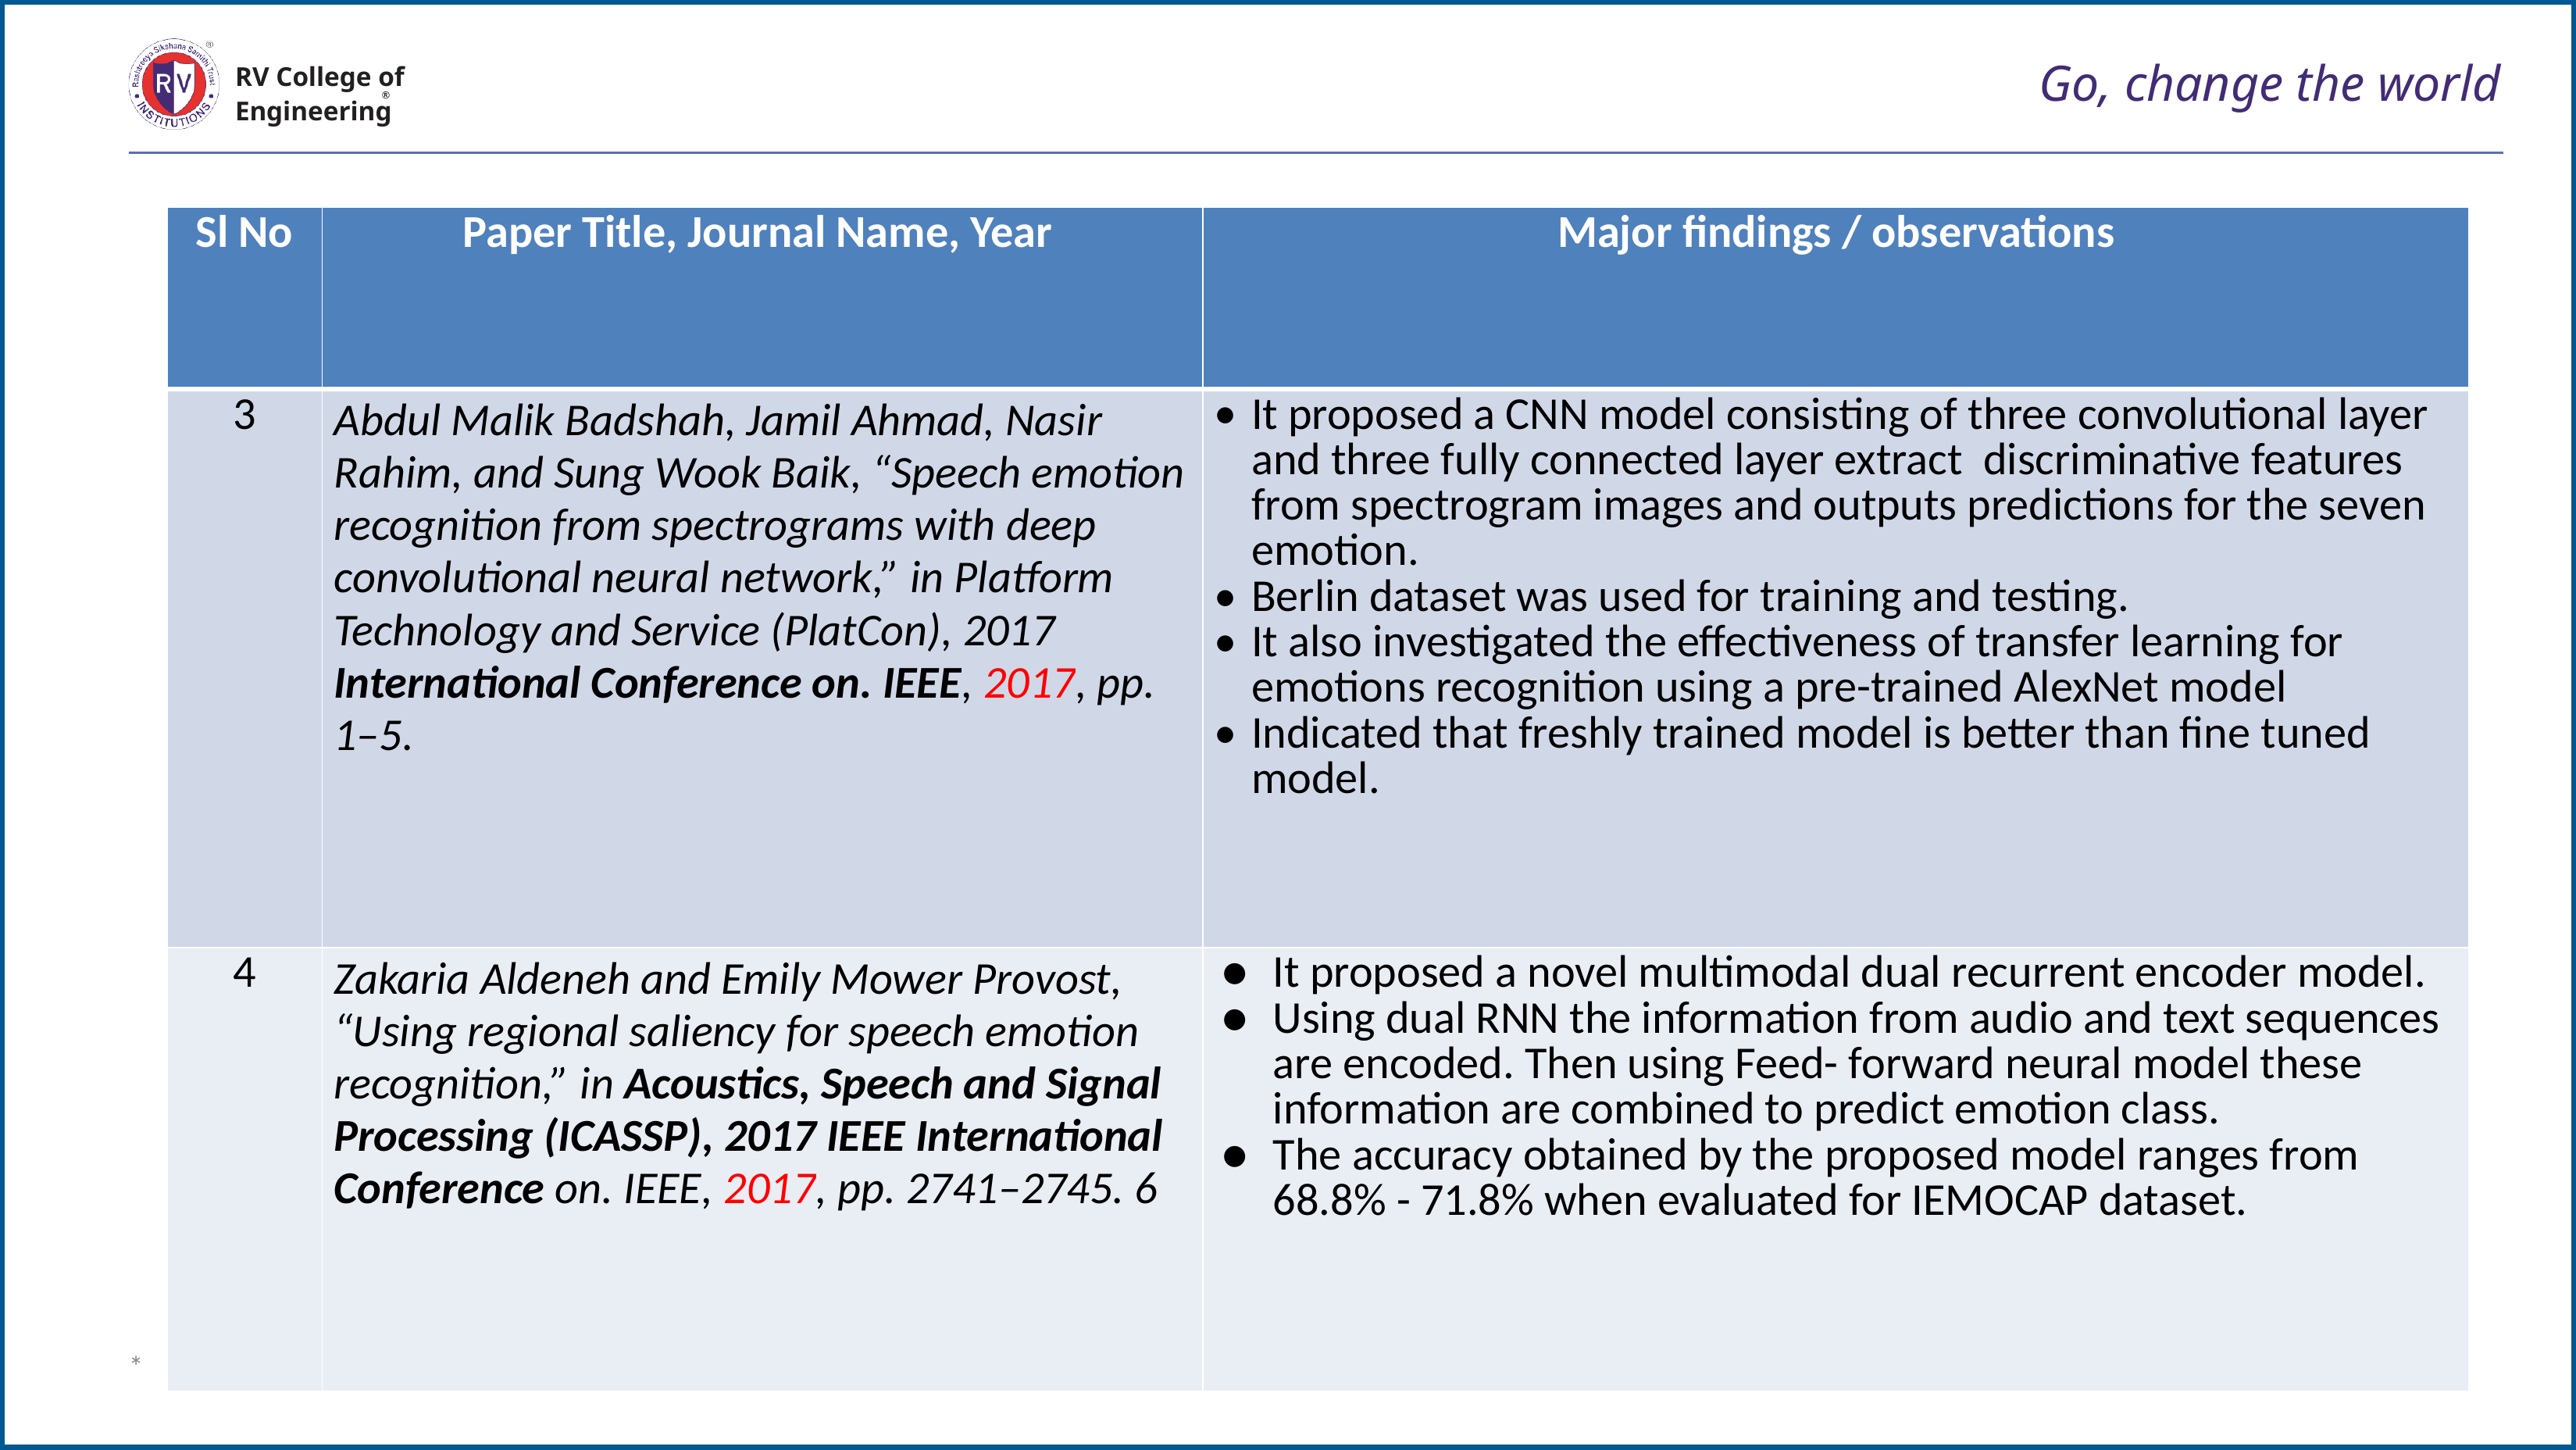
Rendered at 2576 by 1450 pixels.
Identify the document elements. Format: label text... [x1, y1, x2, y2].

text_box [0, 0, 2576, 1450]
table_cell 3 [168, 391, 322, 947]
table_cell Zakaria Aldeneh and Emily Mower Provost, “Using regional saliency for speech emotion recognition,” in Acoustics, Speech and Signal Processing (ICASSP), 2017 IEEE International Conference on. IEEE, 2017, pp. 2741–2745. 6 [323, 948, 1202, 1391]
title Go, change the world [2029, 52, 2502, 295]
text_box * [128, 1348, 166, 1384]
table_cell It proposed a CNN model consisting of three convolutional layer and three fully connected layer extract discriminative features from spectrogram images and outputs predictions for the seven emotion. Berlin dataset was used for training and testing. It also investigated the effectiveness of transfer learning for emotions recognition using a pre-trained AlexNet model Indicated that freshly trained model is better than fine tuned model. [1204, 391, 2468, 947]
table_header Major findings / observations [1204, 208, 2468, 387]
table_cell 4 [168, 948, 322, 1391]
table_cell Abdul Malik Badshah, Jamil Ahmad, Nasir Rahim, and Sung Wook Baik, “Speech emotion recognition from spectrograms with deep convolutional neural network,” in Platform Technology and Service (PlatCon), 2017 International Conference on. IEEE, 2017, pp. 1–5. [323, 391, 1202, 947]
table_cell It proposed a novel multimodal dual recurrent encoder model. Using dual RNN the information from audio and text sequences are encoded. Then using Feed- forward neural model these information are combined to predict emotion class. The accuracy obtained by the proposed model ranges from 68.8% - 71.8% when evaluated for IEMOCAP dataset. [1204, 948, 2468, 1391]
table_header Sl No [168, 208, 322, 387]
table_header Paper Title, Journal Name, Year [323, 208, 1202, 387]
text_box RV College of Engineering [233, 55, 409, 127]
text_box [128, 38, 219, 130]
